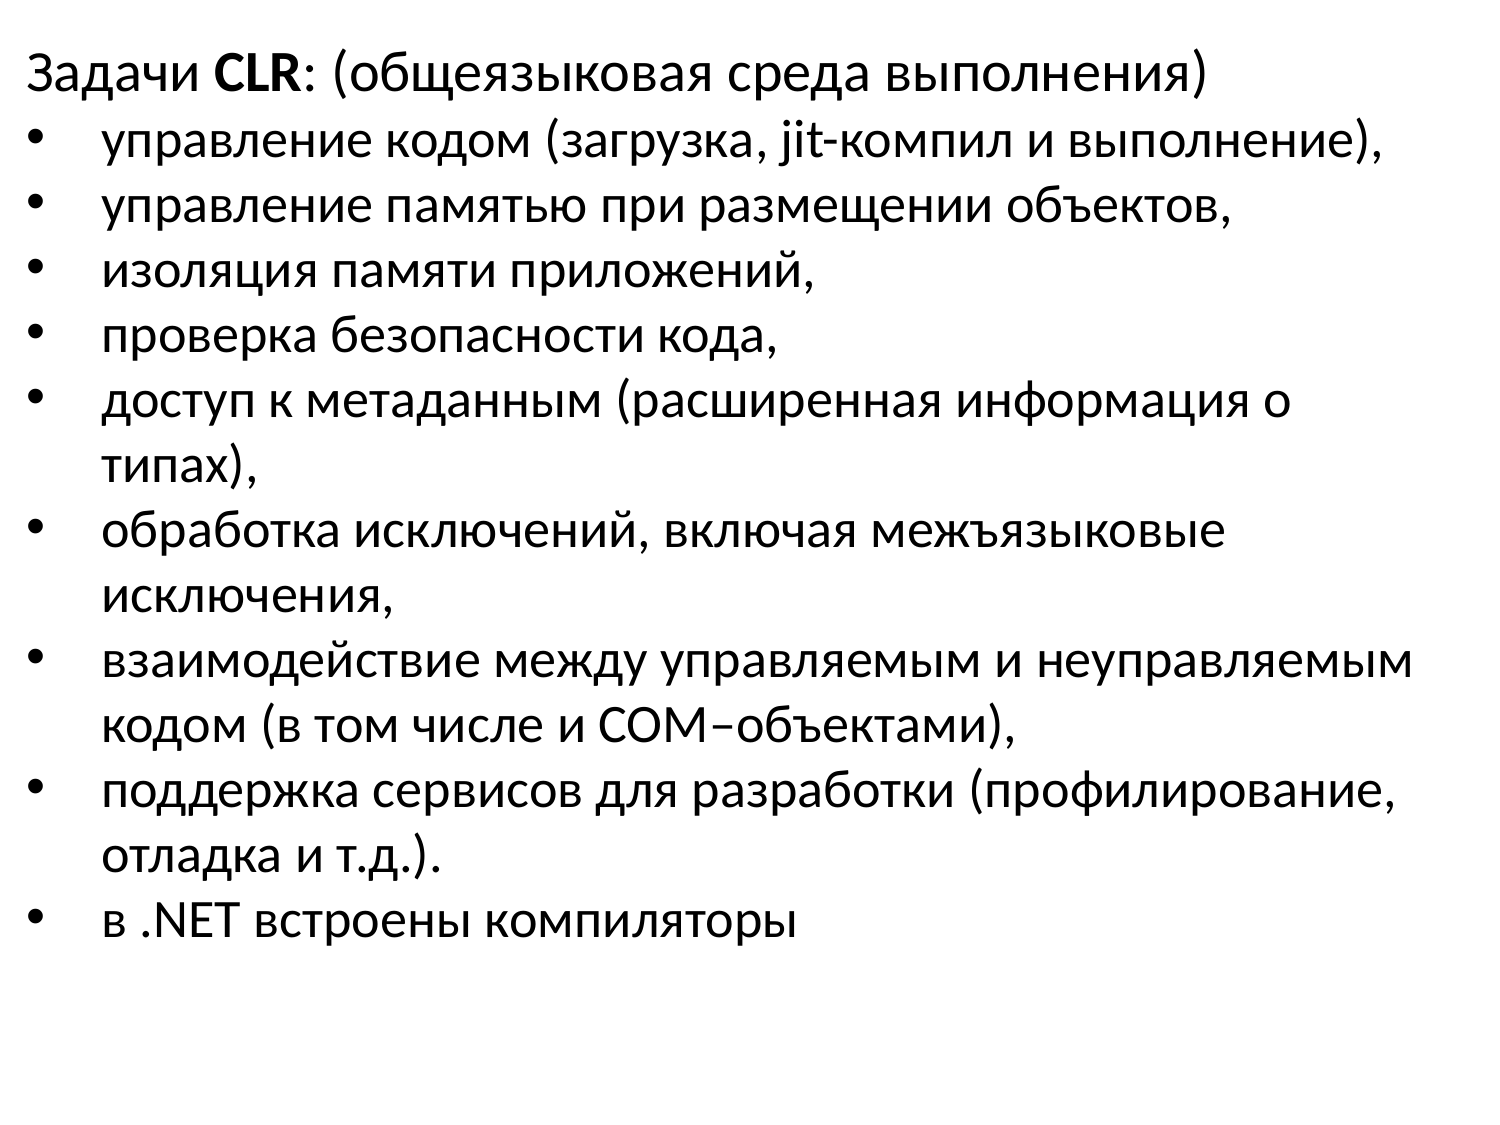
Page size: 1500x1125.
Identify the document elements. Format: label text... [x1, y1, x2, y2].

text_box Задачи CLR: (общеязыковая среда выполнения) управление кодом (загрузка, jit-компил и выполнение), управление памятью при размещении объектов, изоляция памяти приложений, проверка безопасности кода, доступ к метаданным (расширенная информация о типах), обработка исключений, включая межъязыковые исключения, взаимодействие между управляемым и неуправляемым кодом (в том числе и COM–объектами), поддержка сервисов для разработки (профилирование, отладка и т.д.). в .NET встроены компиляторы [11, 26, 1477, 956]
